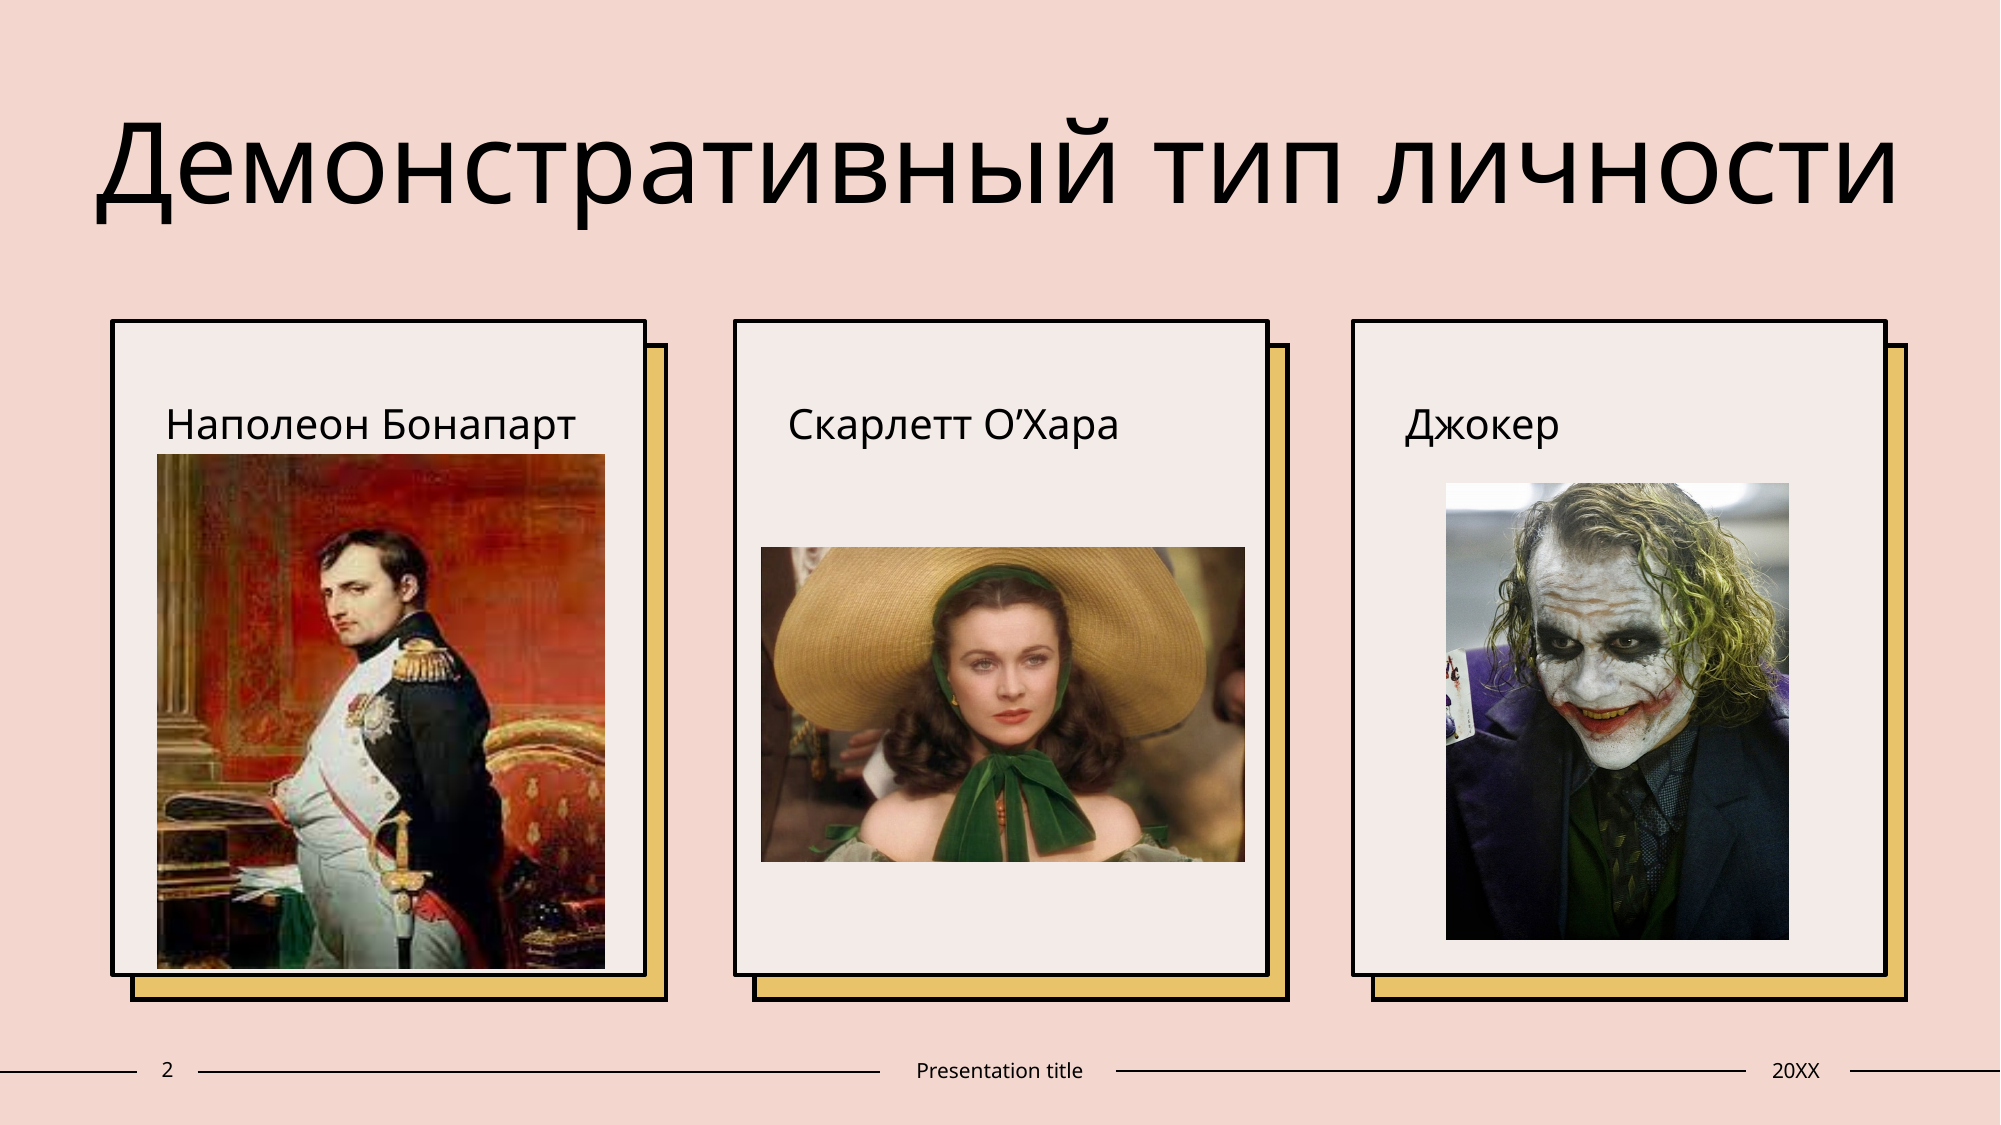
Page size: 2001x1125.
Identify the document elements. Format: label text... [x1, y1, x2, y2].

slide_number 20XX [1743, 1050, 1849, 1091]
list Джокер [1351, 319, 1888, 977]
list Скарлетт О’Хара [733, 319, 1270, 977]
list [1446, 483, 1789, 940]
slide_number 2 [137, 1050, 198, 1091]
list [761, 547, 1245, 862]
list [157, 454, 605, 969]
list Наполеон Бонапарт [110, 319, 647, 977]
footer Presentation title [879, 1050, 1120, 1091]
title Демонстративный тип личности [0, 83, 2000, 251]
